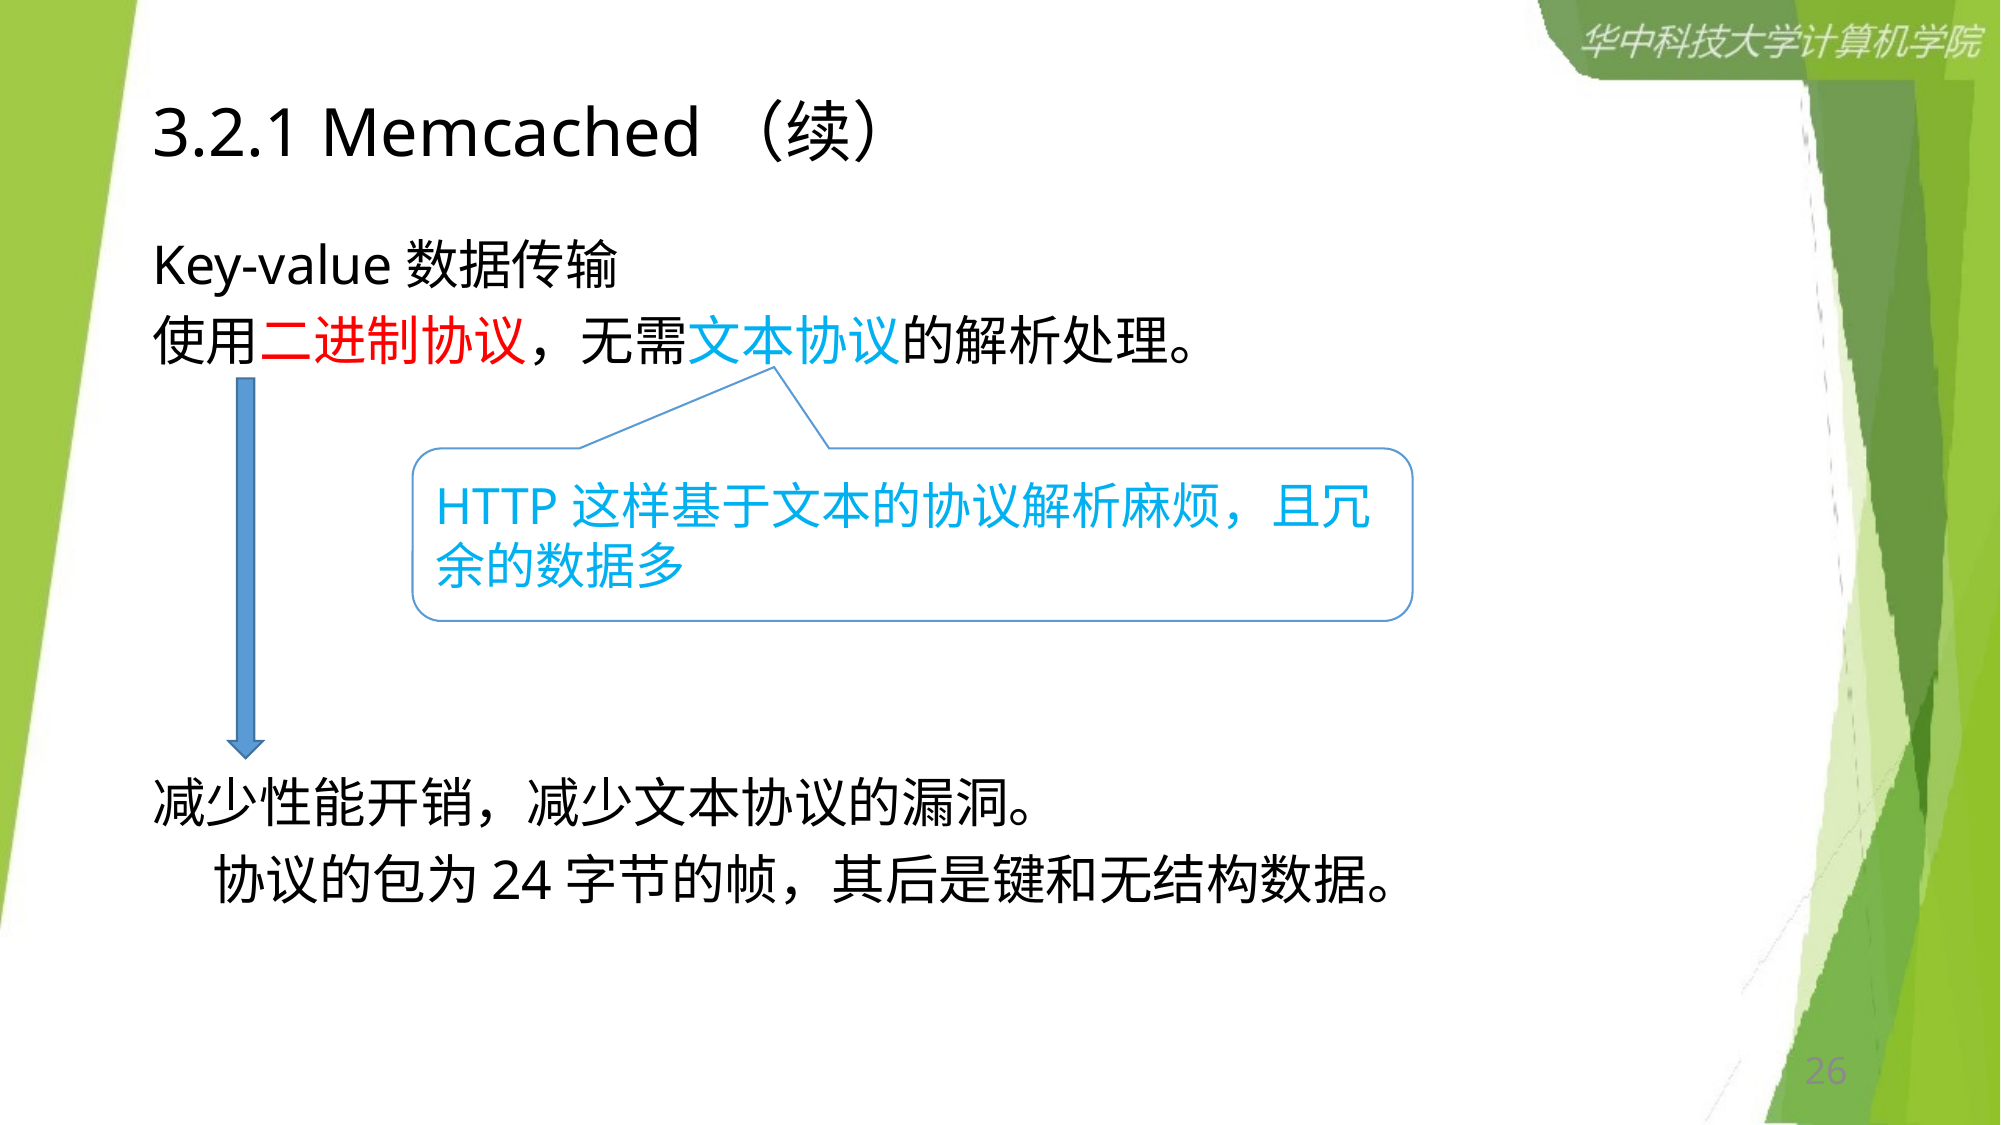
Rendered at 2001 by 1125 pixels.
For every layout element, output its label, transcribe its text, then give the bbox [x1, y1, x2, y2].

picture [0, 0, 2001, 1125]
text_box [225, 377, 266, 760]
slide_number 26 [1412, 1042, 1863, 1103]
list Key-value数据传输 使用二进制协议，无需文本协议的解析处理。 减少性能开销，减少文本协议的漏洞。 协议的包为24字节的帧，其后是键和无结构数据。 [137, 210, 1863, 925]
text_box HTTP这样基于文本的协议解析麻烦，且冗余的数据多 [411, 365, 1414, 622]
title 3.2.1 Memcached（续） [137, 59, 1863, 210]
